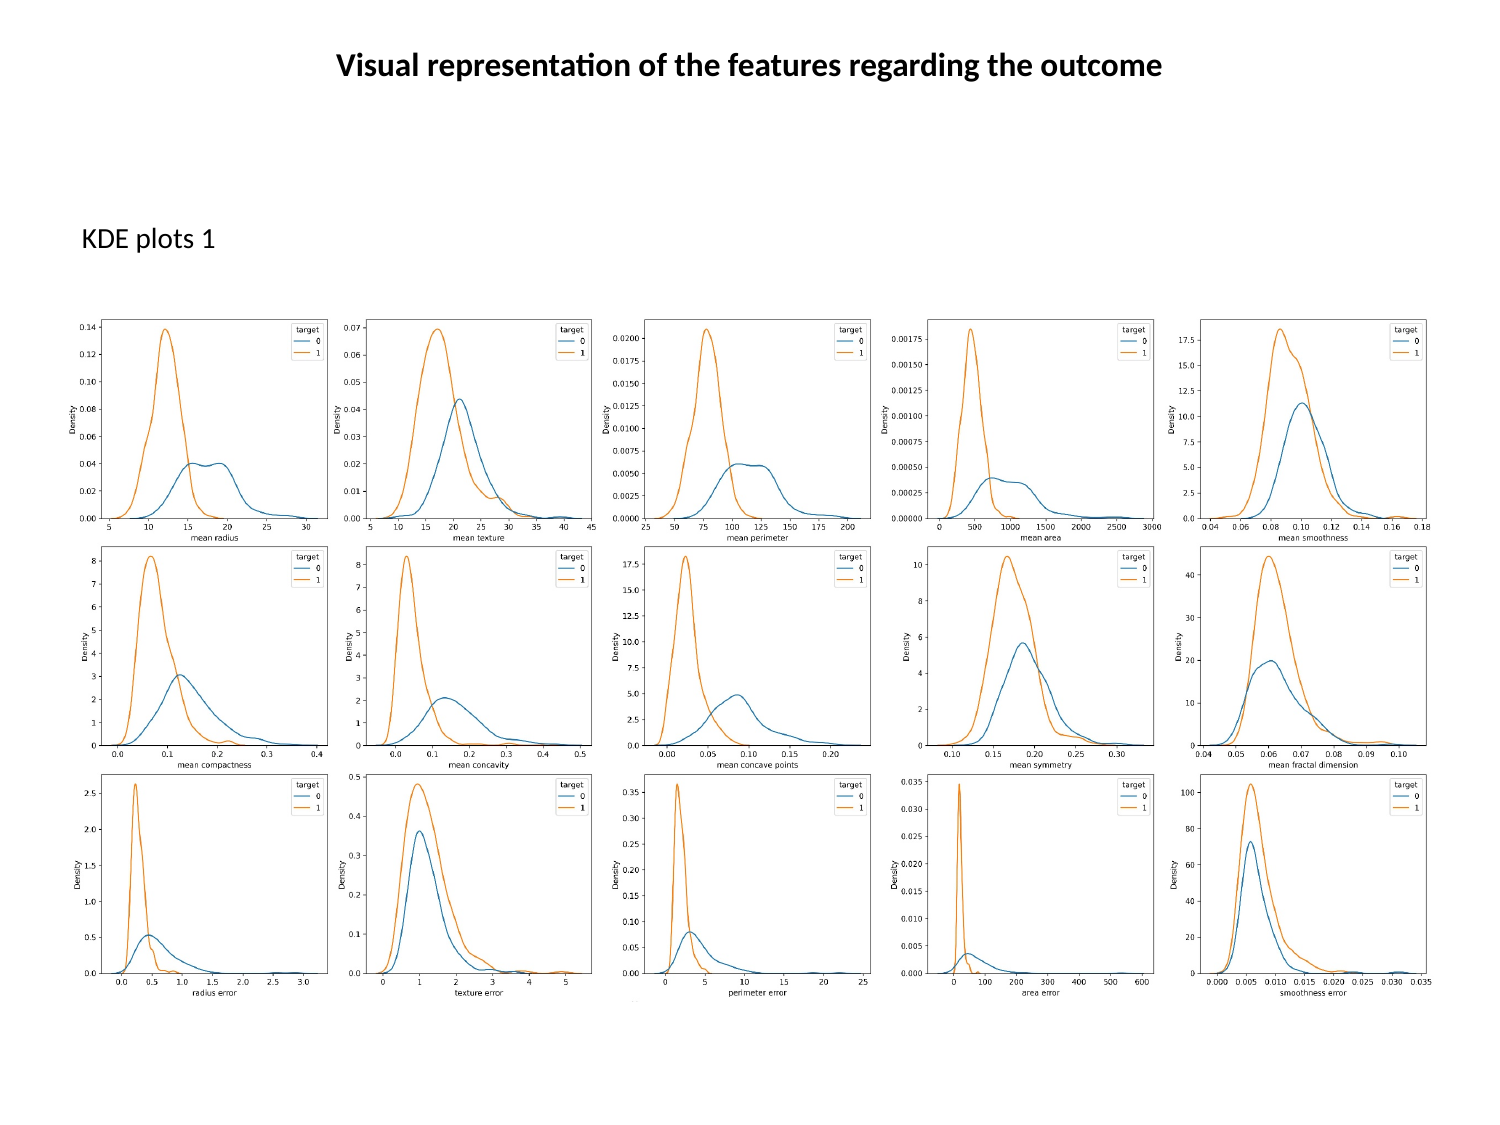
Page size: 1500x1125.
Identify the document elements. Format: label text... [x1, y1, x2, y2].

text_box Visual representation of the features regarding the outcome [321, 35, 1179, 91]
picture [66, 317, 1434, 1002]
text_box KDE plots 1 [67, 212, 231, 262]
